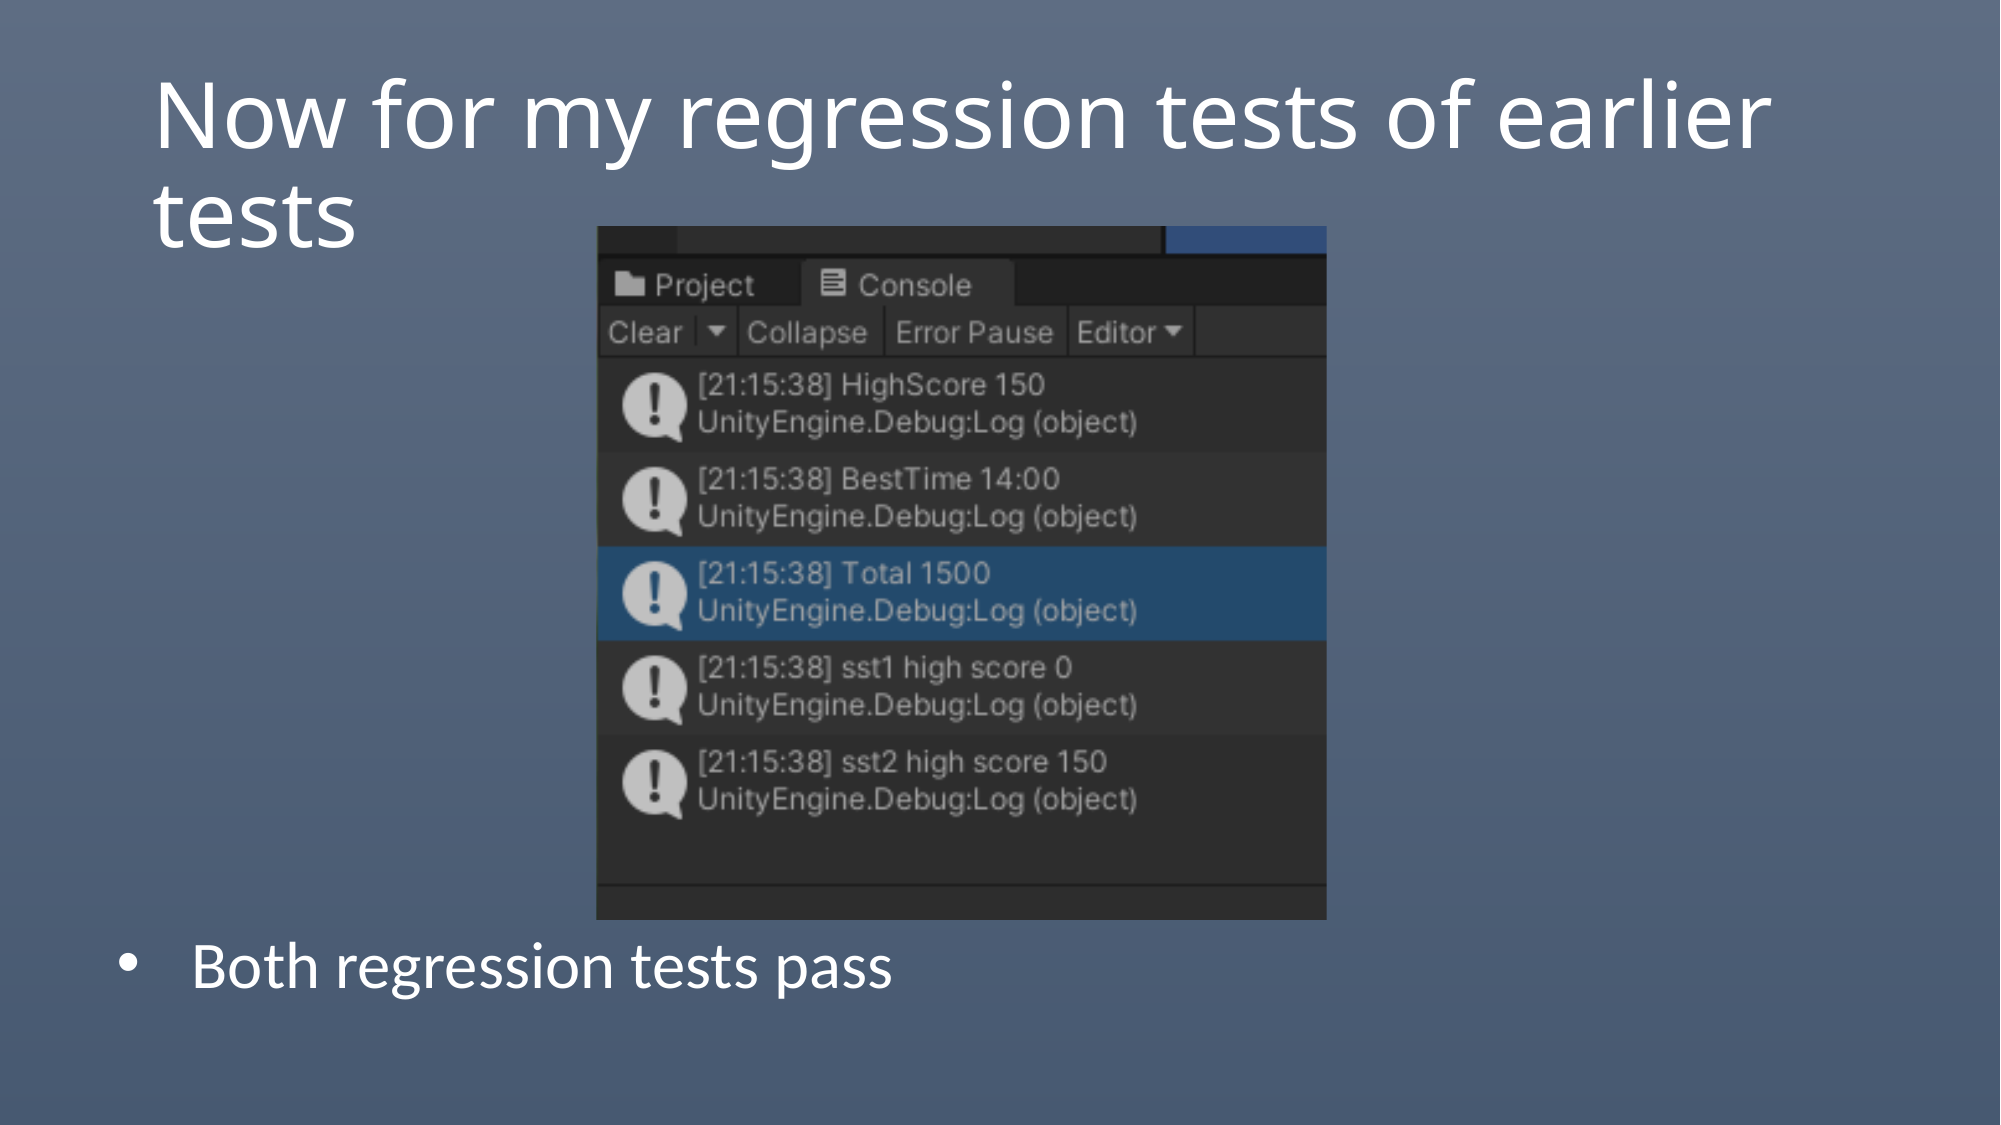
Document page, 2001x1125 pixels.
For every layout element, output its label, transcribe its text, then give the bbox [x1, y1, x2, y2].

title Now for my regression tests of earlier tests [137, 59, 1863, 278]
picture [596, 226, 1327, 920]
text_box Both regression tests pass [101, 914, 1786, 1009]
